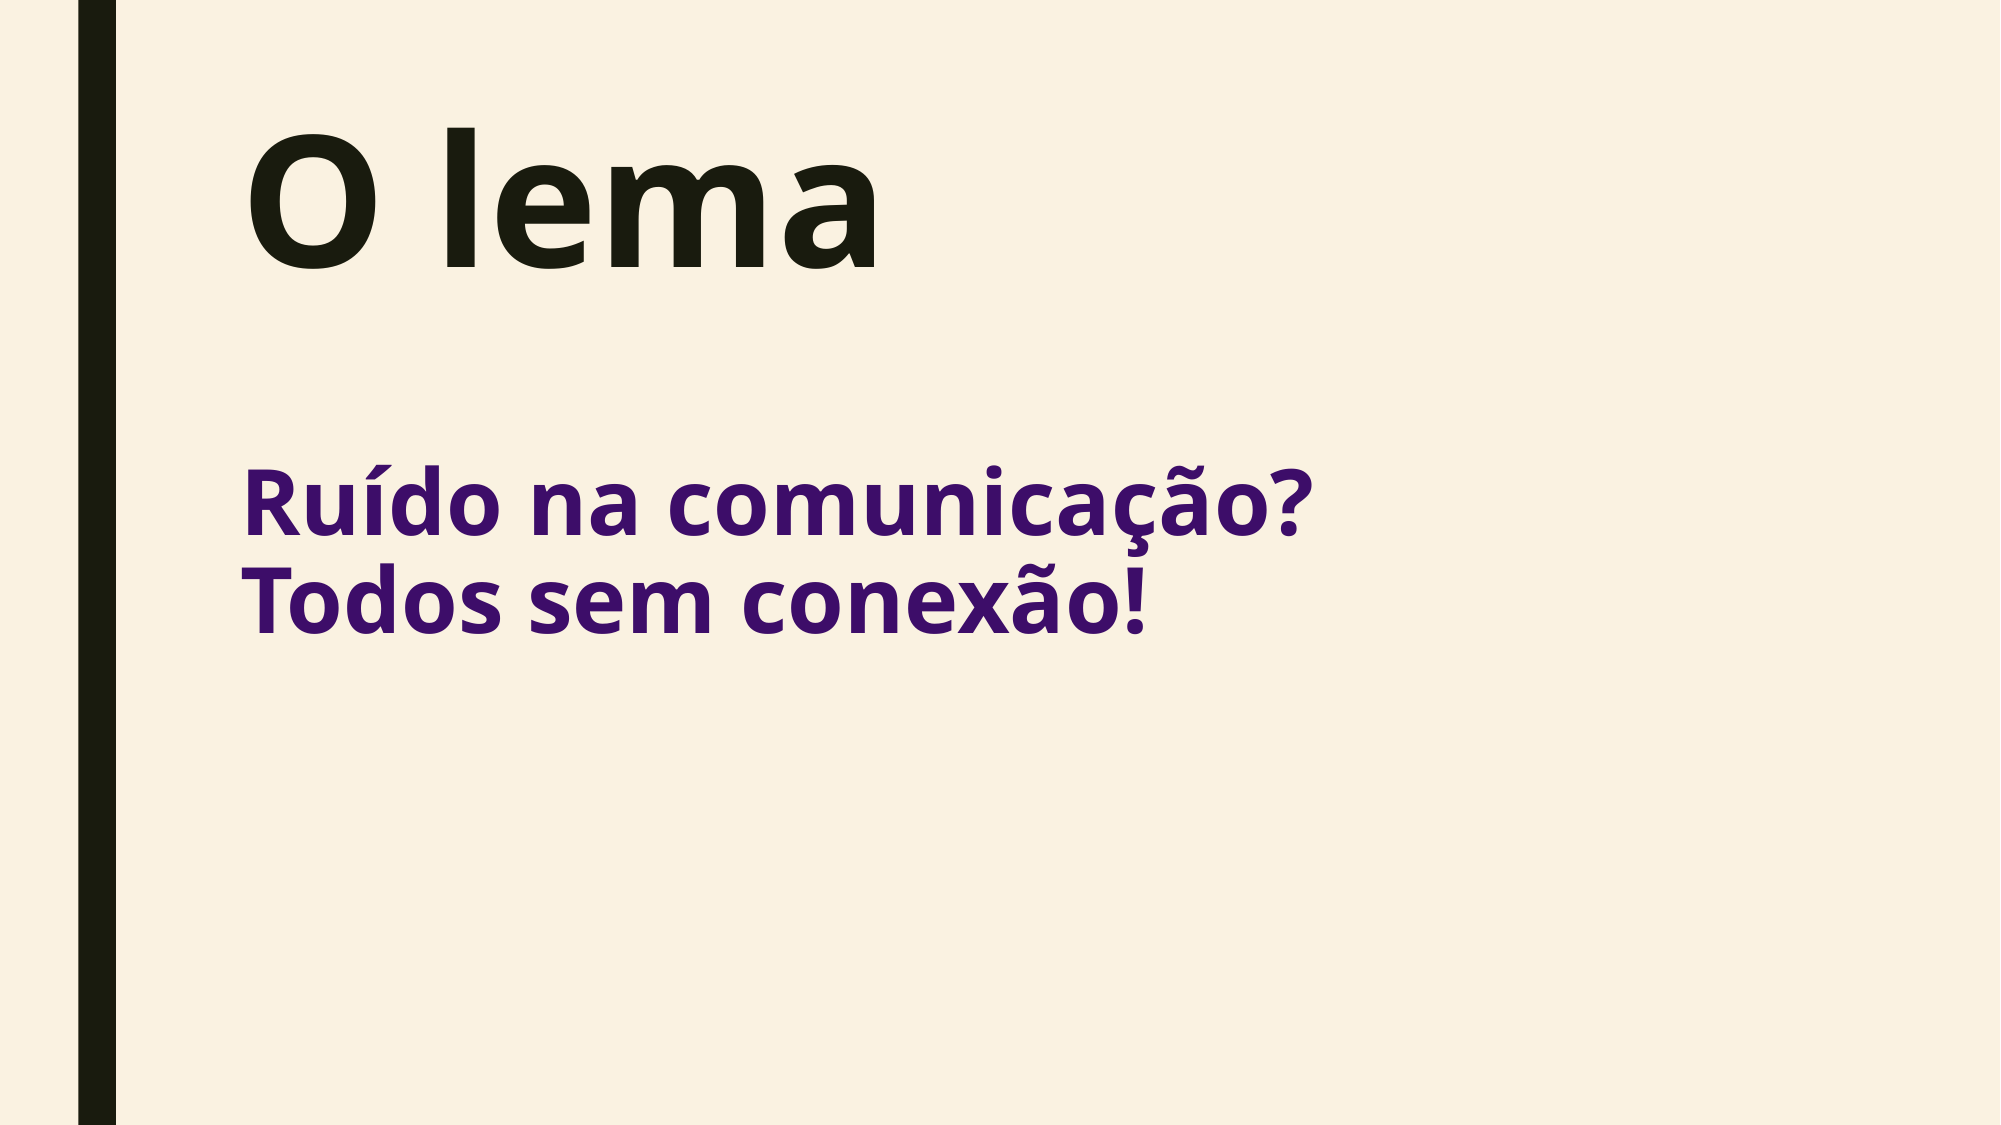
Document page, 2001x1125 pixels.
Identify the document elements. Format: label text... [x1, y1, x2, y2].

text_box Ruído na comunicação? Todos sem conexão! [224, 449, 1800, 676]
title O lema [225, 103, 1800, 330]
